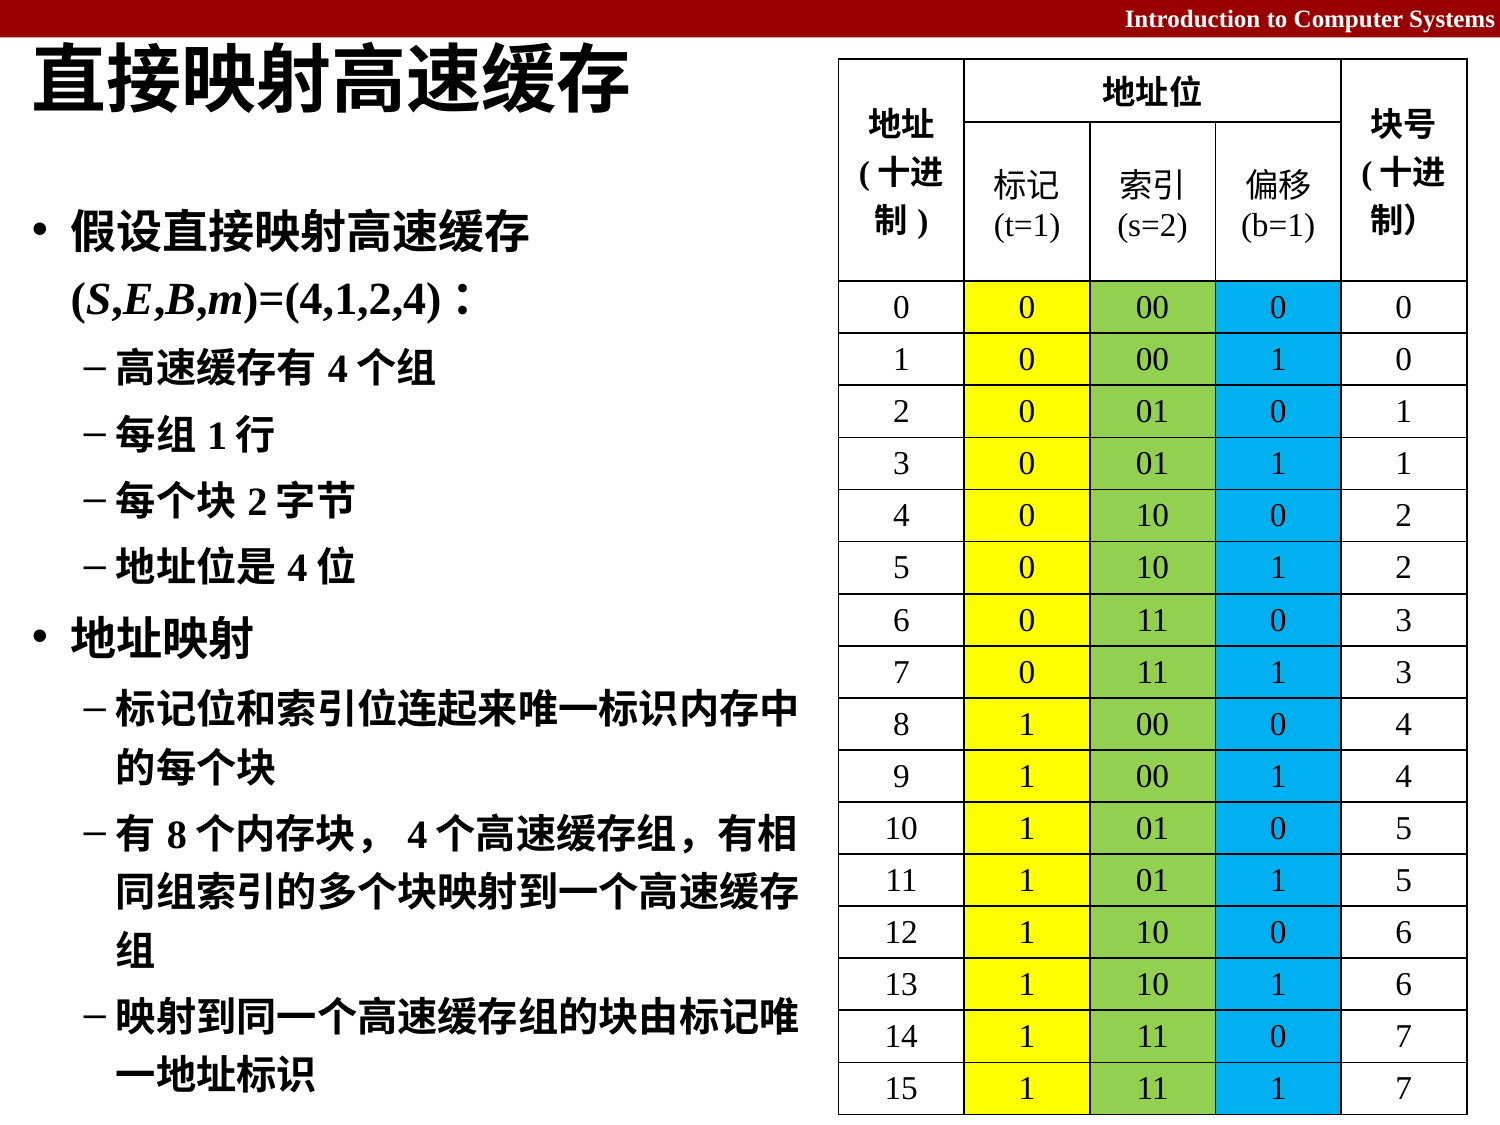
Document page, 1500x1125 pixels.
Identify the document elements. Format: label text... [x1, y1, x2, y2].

table_cell 0 [965, 490, 1089, 541]
table_cell 3 [839, 438, 963, 489]
table_cell 3 [1342, 595, 1466, 645]
table_cell 01 [1091, 438, 1215, 489]
table_cell 0 [965, 595, 1089, 645]
table_cell 0 [1216, 282, 1340, 332]
table_cell 0 [1216, 386, 1340, 437]
table_cell 01 [1091, 855, 1215, 905]
table_cell 13 [839, 959, 963, 1009]
table_cell 1 [965, 1011, 1089, 1062]
table_cell 5 [839, 542, 963, 593]
table_cell 1 [965, 855, 1089, 905]
table_cell 00 [1091, 699, 1215, 749]
table_cell 11 [1091, 1063, 1215, 1114]
table_cell 1 [1216, 751, 1340, 801]
text_box 假设直接映射高速缓存(S,E,B,m)=(4,1,2,4)： 高速缓存有4个组 每组1行 每个块2字节 地址位是4位 地址映射 标记位和索引位连起来唯一标识内存中的每个块 有8个内存块，4个高速缓存组，有相同组索引的多个块映射到一个高速缓存组 映射到同一个高速缓存组的块由标记唯一地址标识 [16, 187, 822, 1109]
table_cell 00 [1091, 751, 1215, 801]
table_header 地址 (十进制) [839, 60, 963, 280]
table_cell 0 [965, 334, 1089, 384]
table_cell 1 [1342, 438, 1466, 489]
table_cell 12 [839, 907, 963, 957]
table_cell 11 [1091, 1011, 1215, 1062]
table_cell 4 [1342, 699, 1466, 749]
table_cell 0 [1342, 334, 1466, 384]
table_cell 偏移 (b=1) [1216, 123, 1340, 280]
table_header 块号 (十进制） [1342, 60, 1466, 280]
table_cell 0 [1216, 907, 1340, 957]
table_cell 7 [1342, 1011, 1466, 1062]
table_cell 1 [1216, 959, 1340, 1009]
table_cell 9 [839, 751, 963, 801]
table_cell 1 [1216, 438, 1340, 489]
table_cell 11 [839, 855, 963, 905]
table_cell 1 [965, 699, 1089, 749]
table_cell 1 [839, 334, 963, 384]
table_cell 0 [839, 282, 963, 332]
table_cell 00 [1091, 282, 1215, 332]
table_cell 7 [1342, 1063, 1466, 1114]
table_cell 11 [1091, 595, 1215, 645]
table_cell 1 [965, 959, 1089, 1009]
table_cell 3 [1342, 647, 1466, 697]
table_cell 1 [965, 1063, 1089, 1114]
table_cell 2 [1342, 542, 1466, 593]
table_cell 0 [1216, 490, 1340, 541]
table_cell 6 [839, 595, 963, 645]
table_cell 0 [1216, 803, 1340, 853]
table_cell 2 [839, 386, 963, 437]
table_cell 00 [1091, 334, 1215, 384]
table_cell 1 [1216, 855, 1340, 905]
table_cell 1 [1216, 1063, 1340, 1114]
table_header 地址位 [965, 60, 1340, 121]
table_cell 01 [1091, 803, 1215, 853]
table_cell 0 [1216, 1011, 1340, 1062]
table_cell 索引 (s=2) [1091, 123, 1215, 280]
table_cell 标记 (t=1) [965, 123, 1089, 280]
table_cell 10 [1091, 959, 1215, 1009]
table_cell 0 [965, 282, 1089, 332]
table_cell 4 [1342, 751, 1466, 801]
table_cell 1 [965, 907, 1089, 957]
table_cell 10 [1091, 490, 1215, 541]
table_cell 6 [1342, 959, 1466, 1009]
table_cell 1 [965, 803, 1089, 853]
table_cell 0 [1216, 699, 1340, 749]
table_cell 8 [839, 699, 963, 749]
table_cell 10 [1091, 907, 1215, 957]
table_cell 1 [1342, 386, 1466, 437]
table_cell 0 [1216, 595, 1340, 645]
table_cell 1 [965, 751, 1089, 801]
table_cell 10 [1091, 542, 1215, 593]
table_cell 1 [1216, 647, 1340, 697]
table_cell 10 [839, 803, 963, 853]
table_cell 5 [1342, 803, 1466, 853]
table_cell 11 [1091, 647, 1215, 697]
table_cell 0 [965, 386, 1089, 437]
table_cell 4 [839, 490, 963, 541]
title 直接映射高速缓存 [16, 14, 1263, 140]
table_cell 6 [1342, 907, 1466, 957]
table_cell 0 [965, 647, 1089, 697]
table_cell 01 [1091, 386, 1215, 437]
table_cell 0 [965, 438, 1089, 489]
table_cell 2 [1342, 490, 1466, 541]
table_cell 7 [839, 647, 963, 697]
table_cell 1 [1216, 334, 1340, 384]
table_cell 0 [1342, 282, 1466, 332]
table_cell 5 [1342, 855, 1466, 905]
table_cell 1 [1216, 542, 1340, 593]
table_cell 0 [965, 542, 1089, 593]
table_cell 14 [839, 1011, 963, 1062]
table_cell 15 [839, 1063, 963, 1114]
